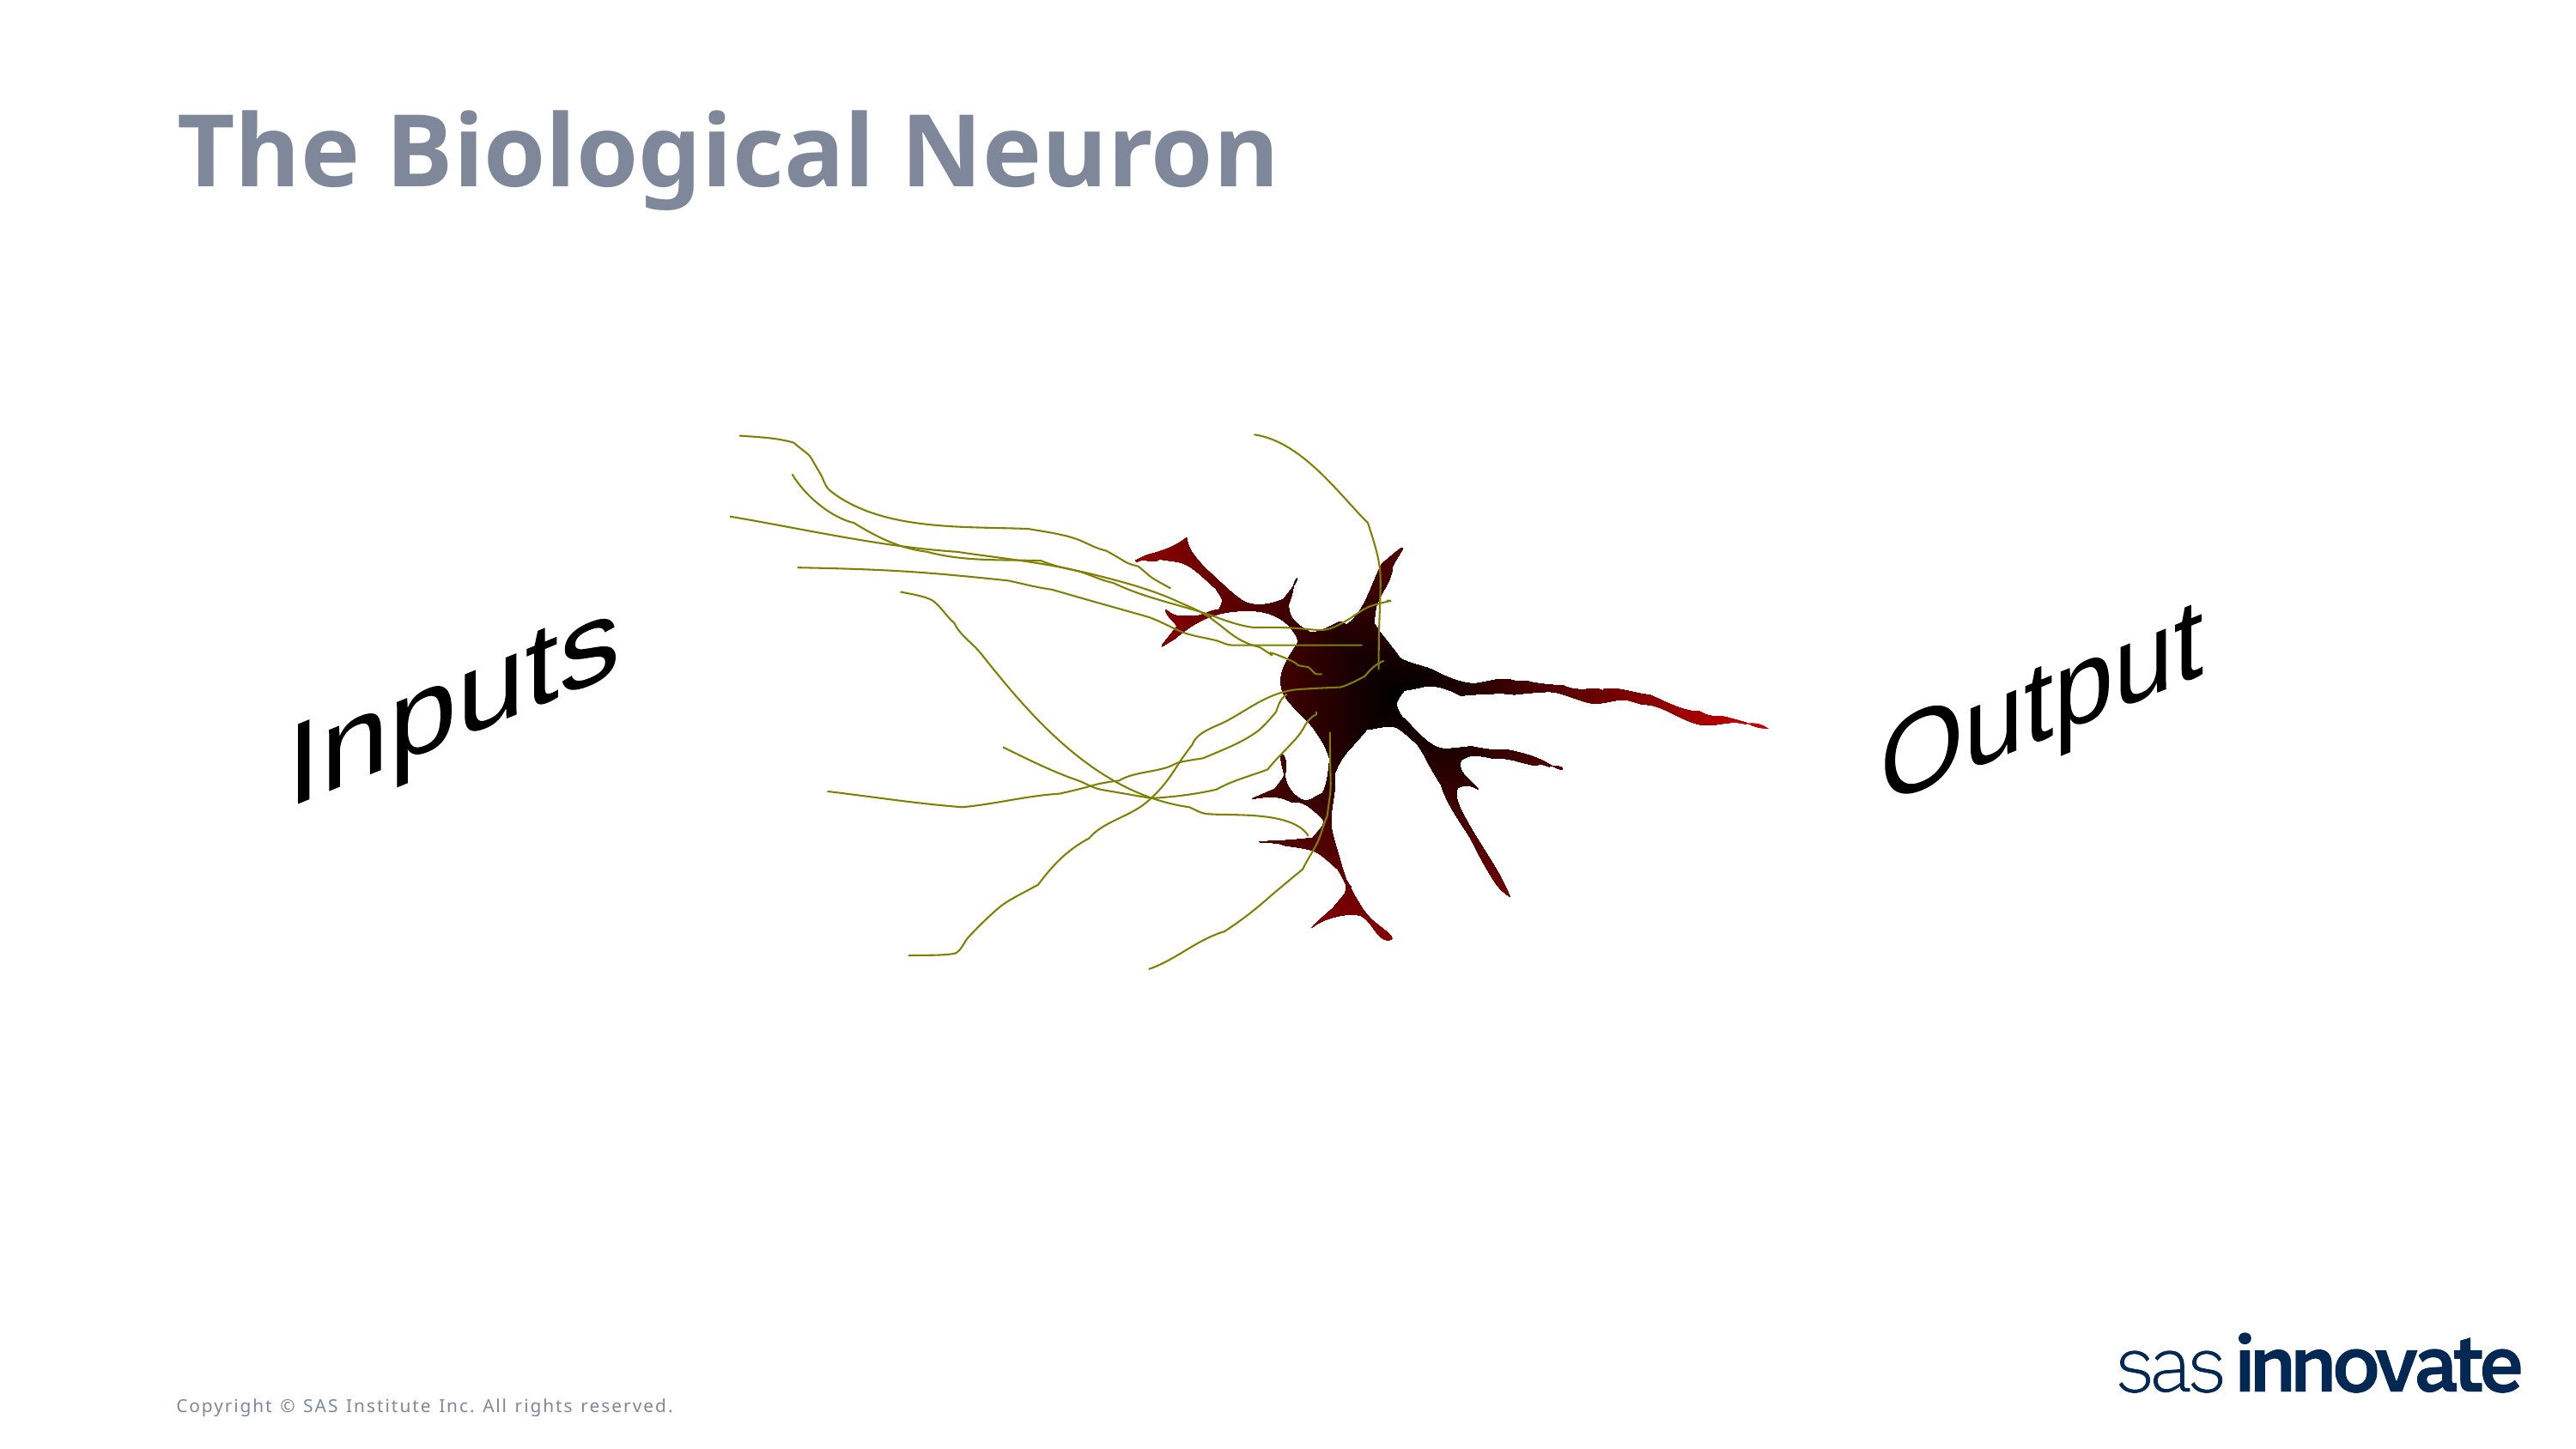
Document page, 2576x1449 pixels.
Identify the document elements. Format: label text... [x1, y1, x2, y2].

title The Biological Neuron [177, 100, 2399, 209]
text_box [729, 434, 1690, 969]
picture [2003, 1185, 2576, 1449]
